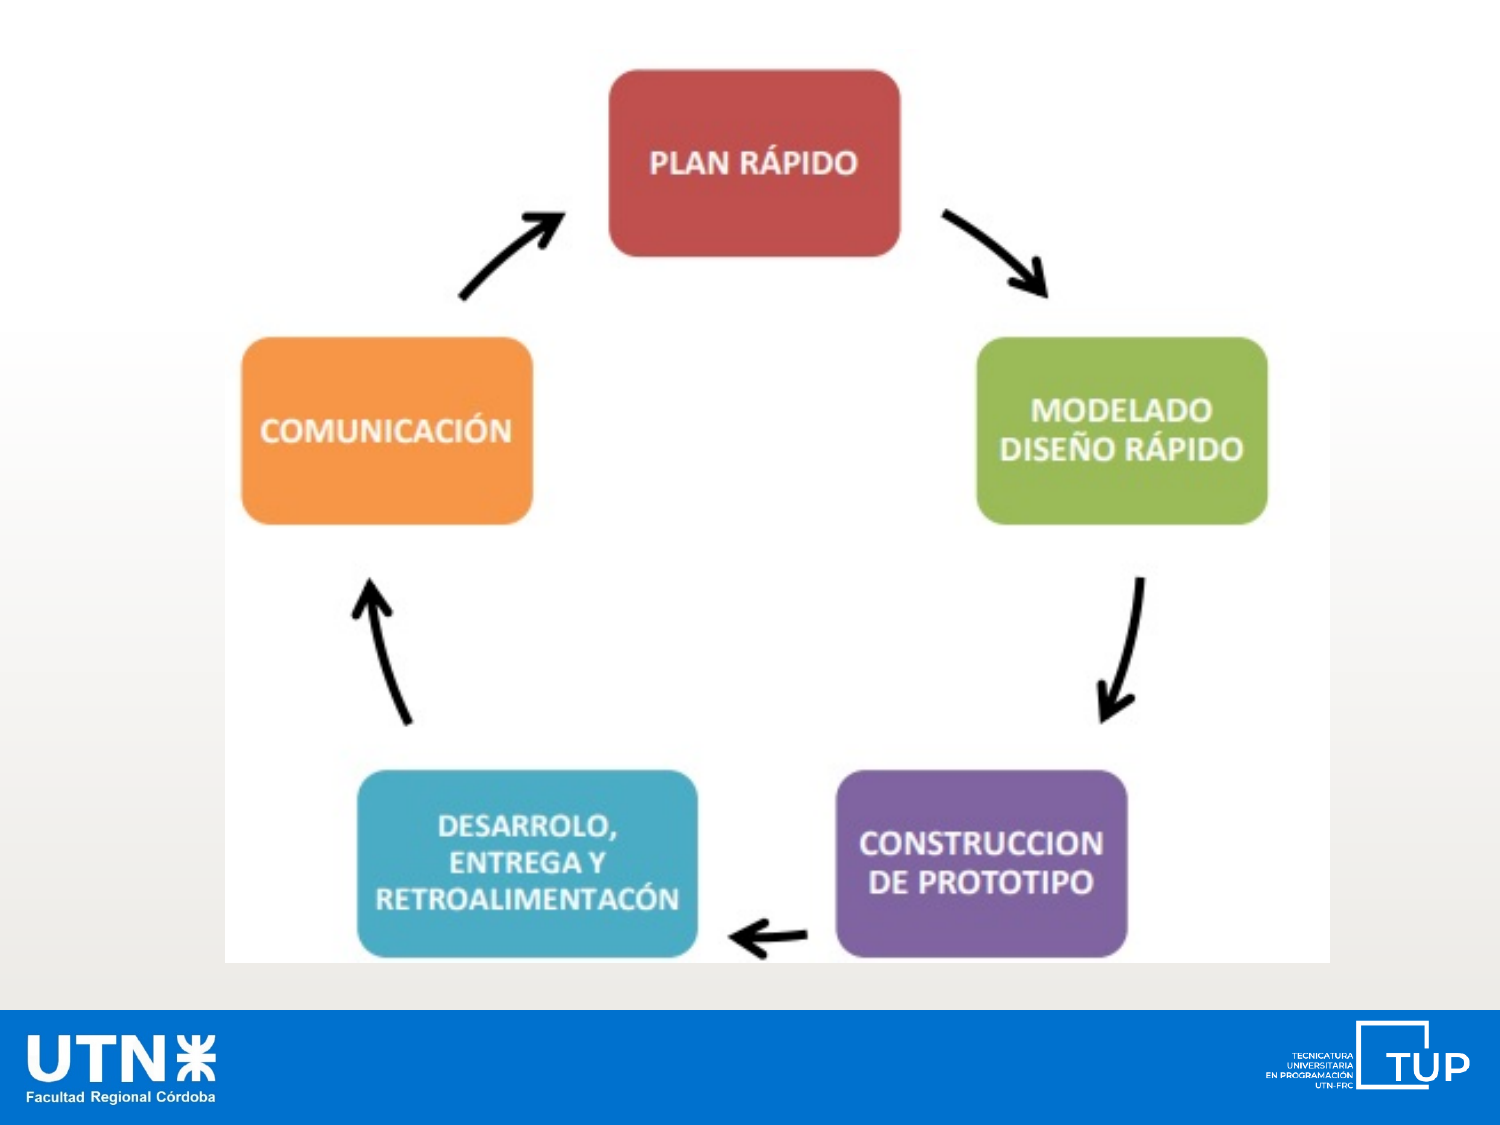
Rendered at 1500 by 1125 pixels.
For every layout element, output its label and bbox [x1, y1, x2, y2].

picture [0, 1011, 1500, 1125]
picture [24, 1031, 219, 1106]
text_box [0, 1012, 1499, 1125]
picture [224, 49, 1330, 963]
